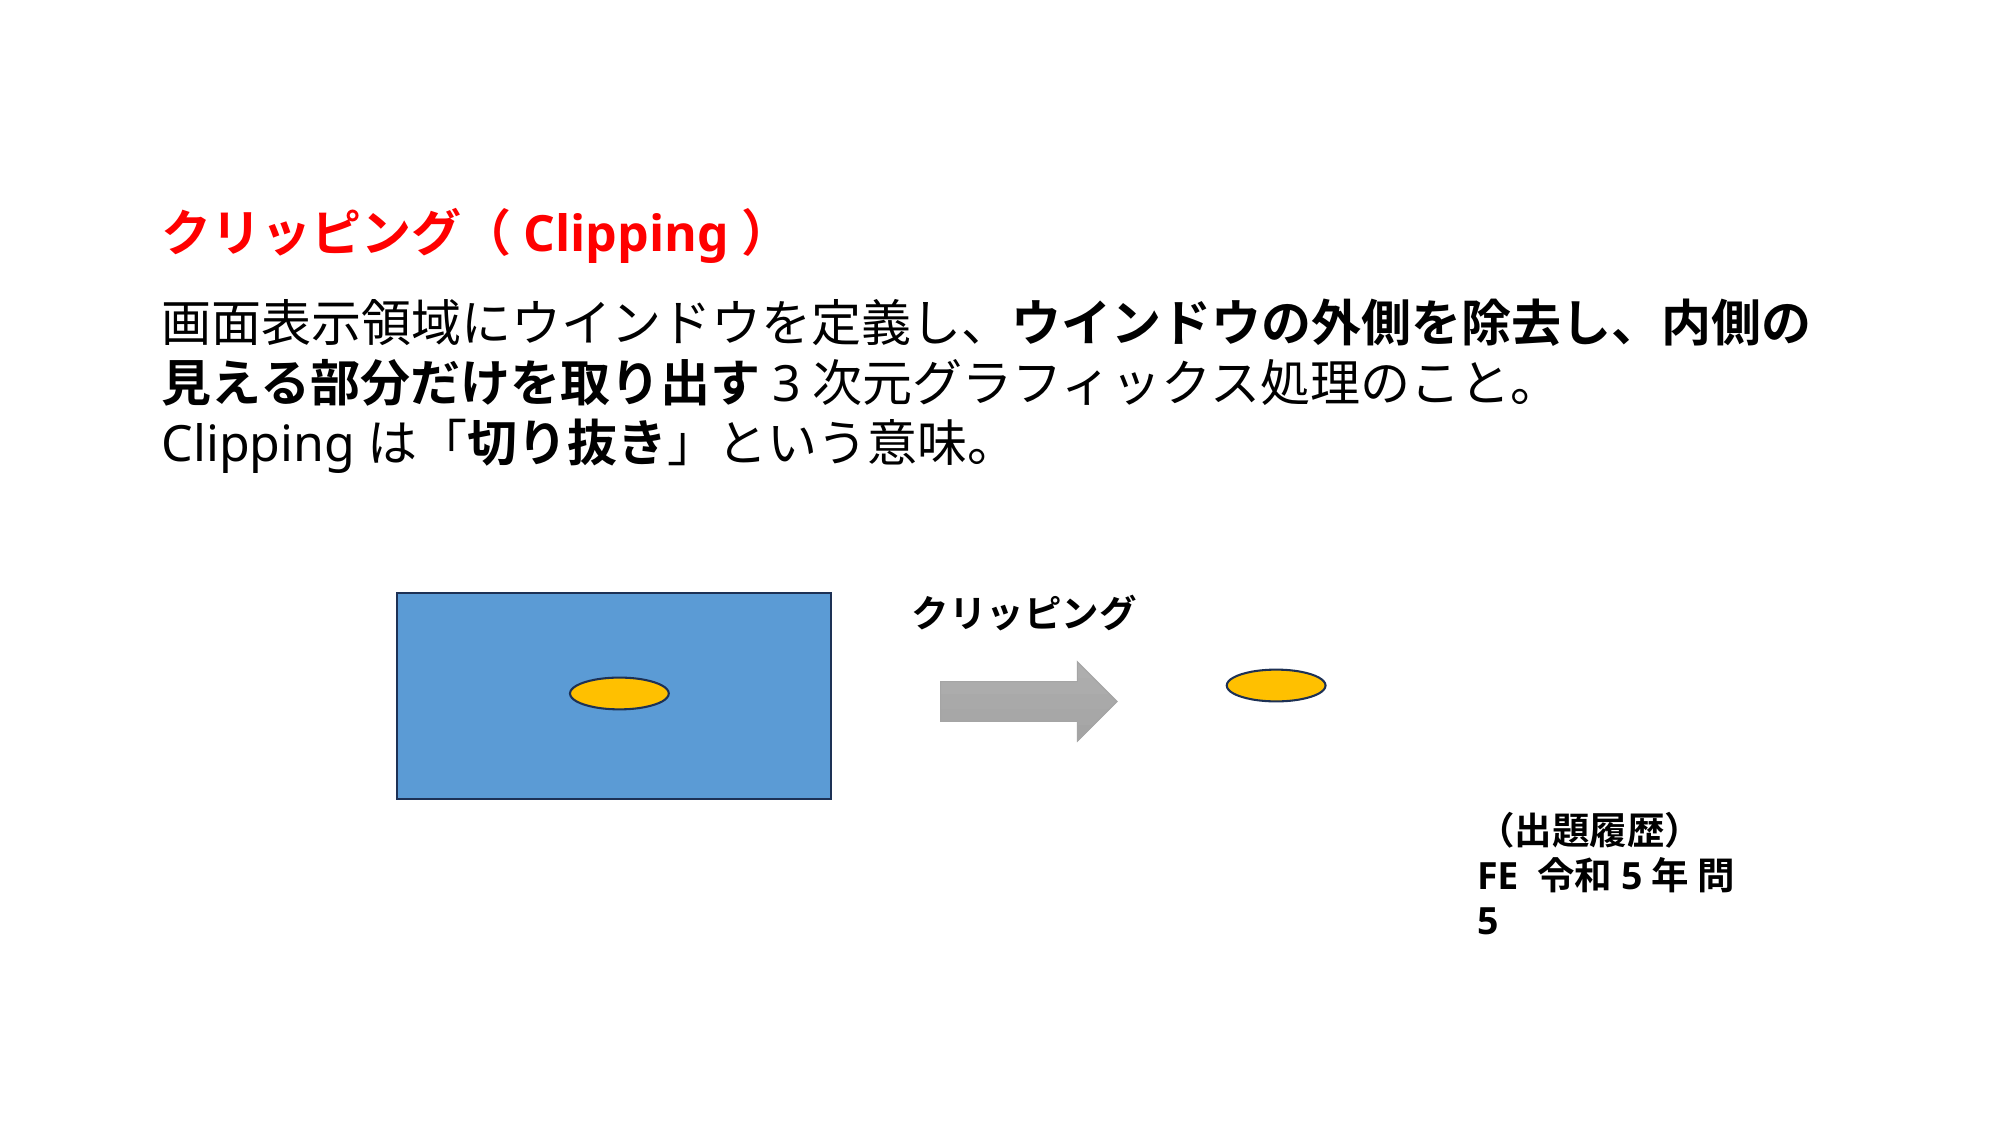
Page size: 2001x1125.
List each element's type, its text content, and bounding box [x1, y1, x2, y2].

text_box クリッピング（Clipping） 画面表示領域にウインドウを定義し、ウインドウの外側を除去し、内側の 見える部分だけを取り出す3次元グラフィックス処理のこと。 Clippingは「切り抜き」という意味。 [146, 194, 1899, 479]
text_box （出題履歴） FE 令和5年 問5 [1462, 799, 1774, 950]
text_box [940, 660, 1118, 743]
text_box [1225, 668, 1327, 703]
text_box [568, 676, 670, 711]
text_box クリッピング [897, 582, 1161, 642]
text_box [396, 592, 832, 800]
